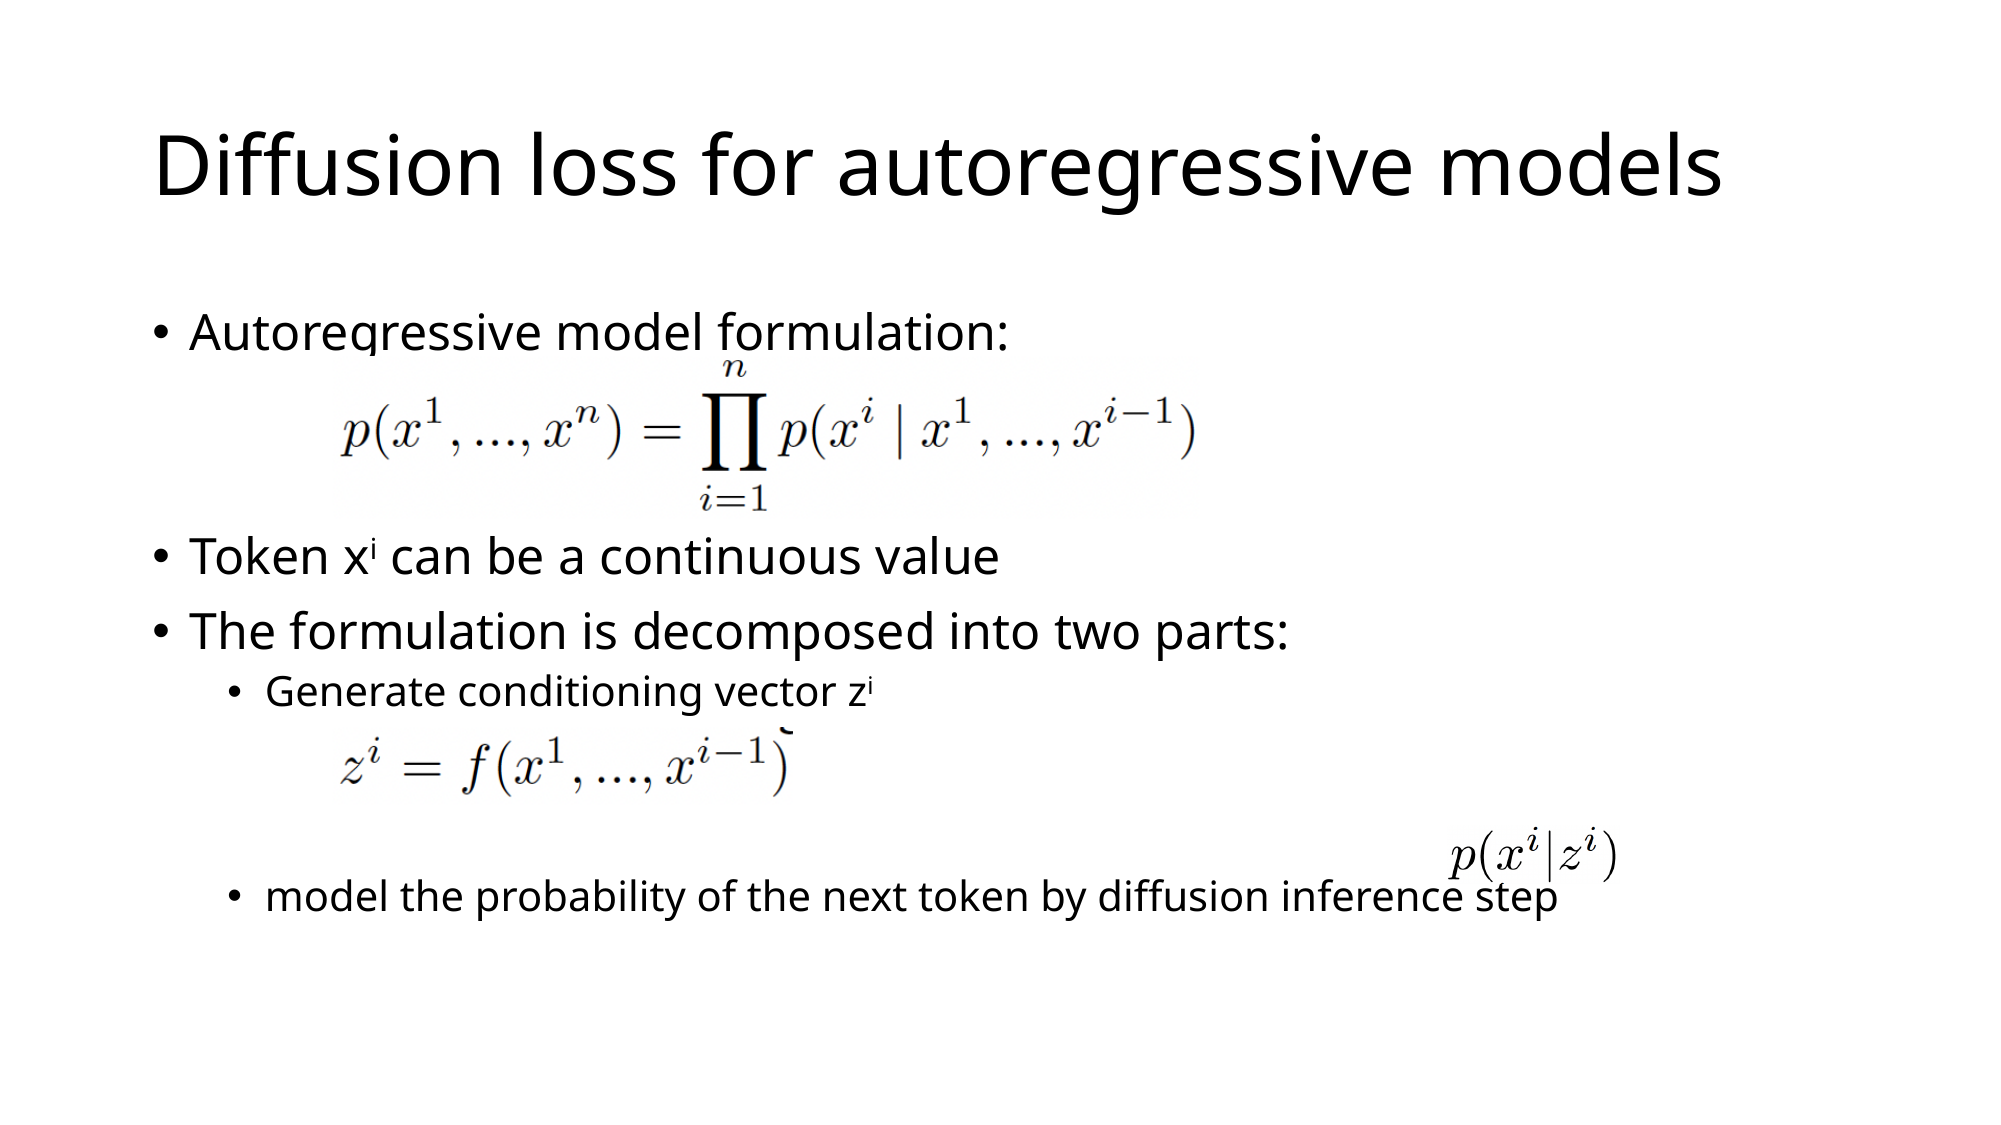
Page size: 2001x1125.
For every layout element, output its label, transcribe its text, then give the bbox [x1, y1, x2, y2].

picture [332, 355, 1200, 520]
title Diffusion loss for autoregressive models [137, 59, 1863, 278]
picture [332, 726, 794, 806]
picture [1447, 824, 1620, 885]
list Autoregressive model formulation: Token xi can be a continuous value The formulation is decomposed into two parts: Generate conditioning vector zi model the probability of the next token by diffusion inference step [137, 299, 1863, 1014]
